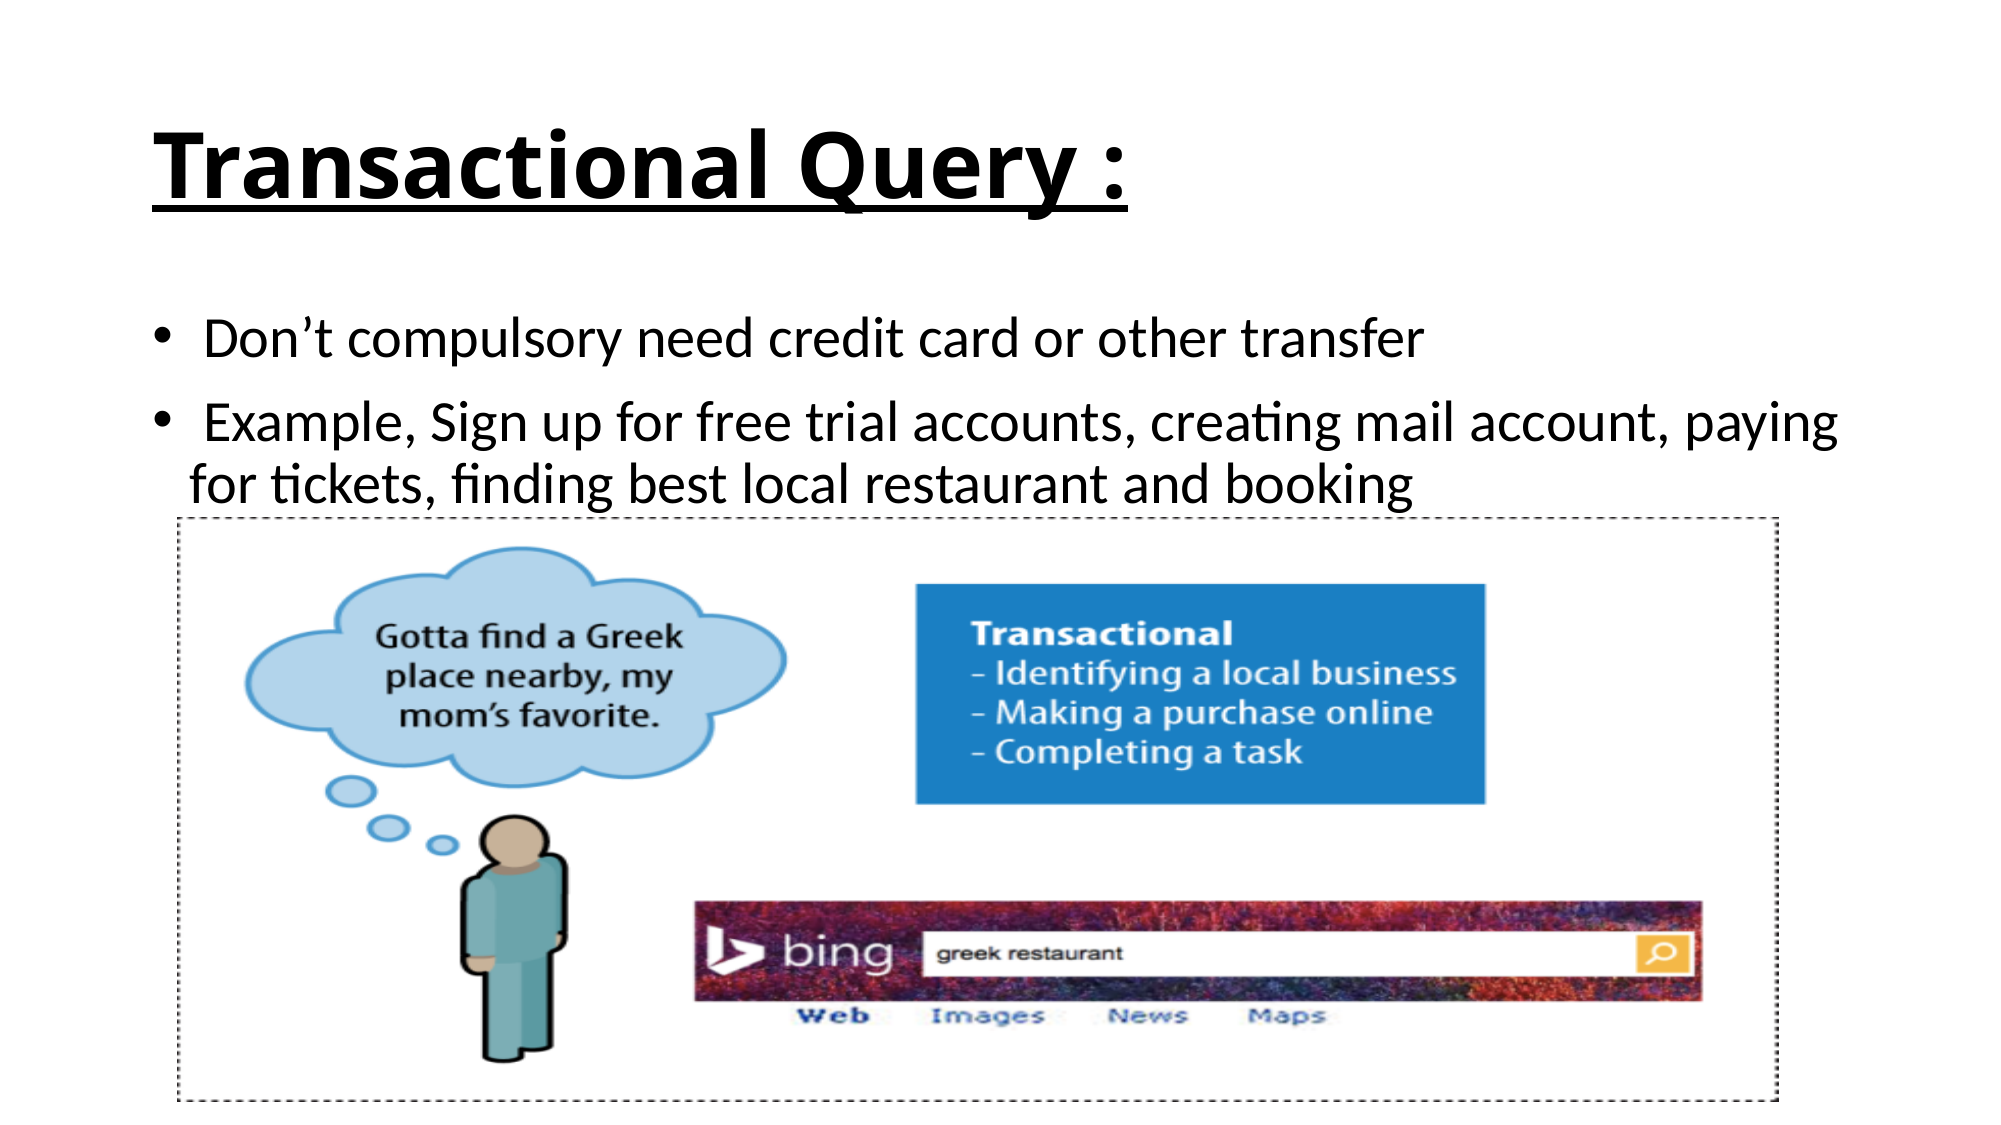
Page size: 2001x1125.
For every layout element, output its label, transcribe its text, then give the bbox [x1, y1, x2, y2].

picture [177, 517, 1779, 1102]
title Transactional Query : [137, 59, 1863, 278]
list Don’t compulsory need credit card or other transfer Example, Sign up for free trial accounts, creating mail account, paying for tickets, finding best local restaurant and booking [137, 299, 1863, 1014]
